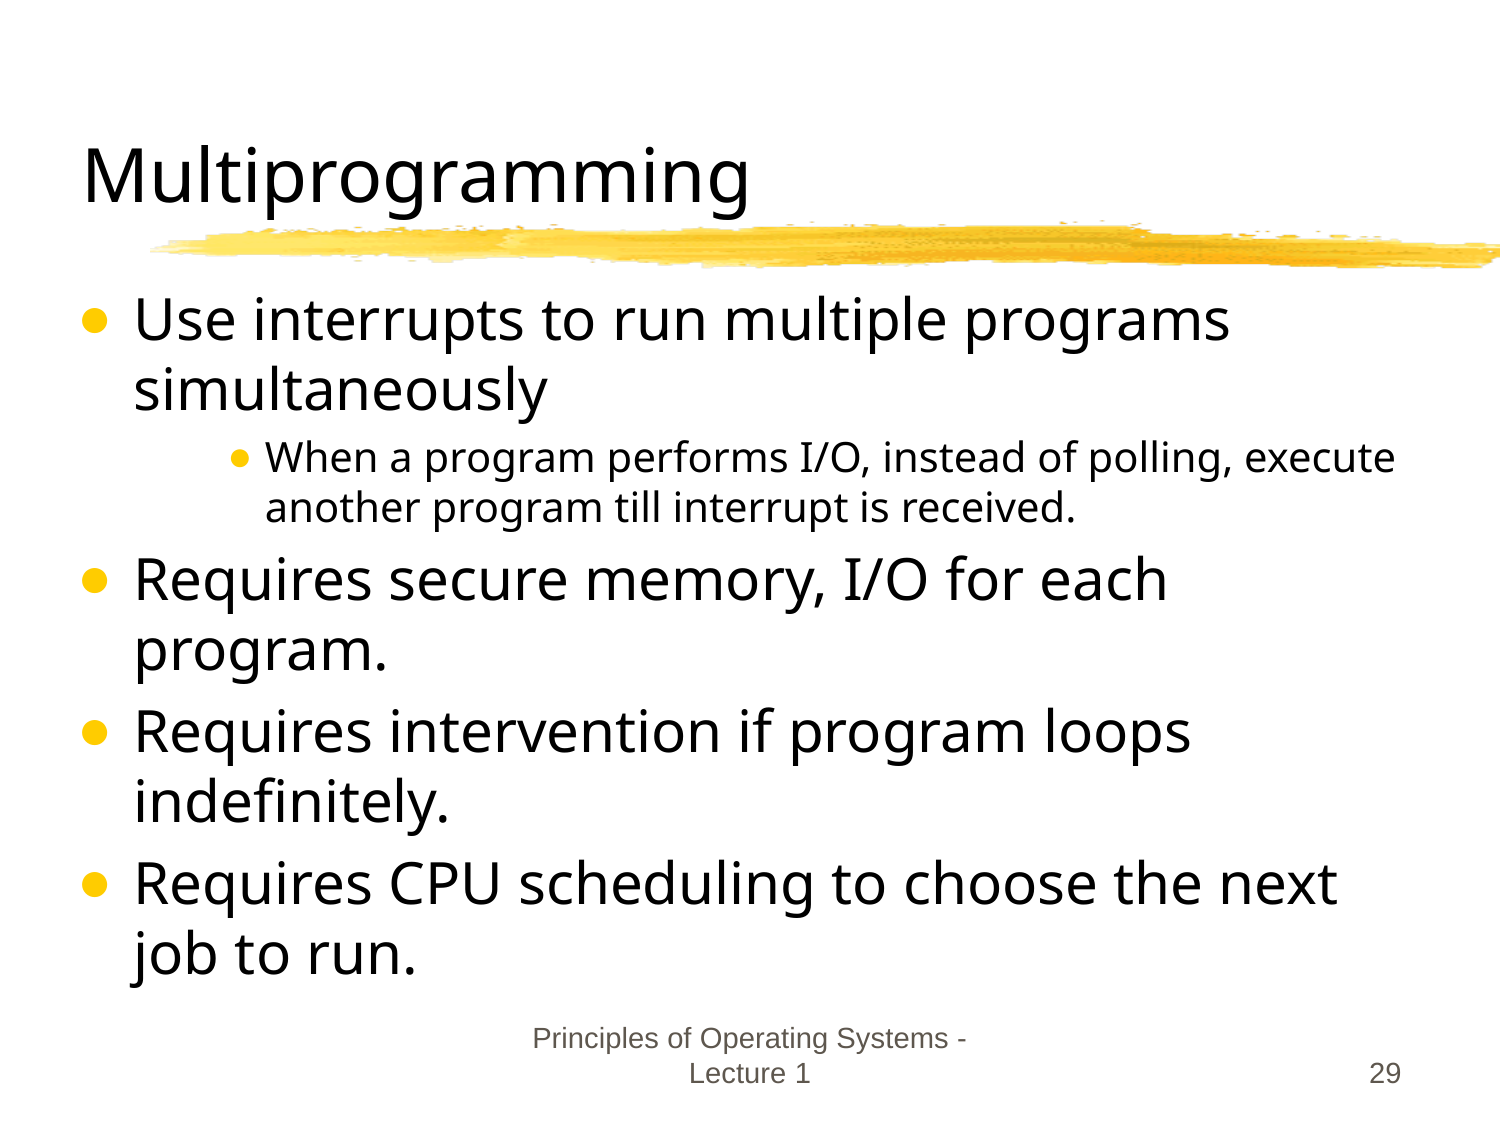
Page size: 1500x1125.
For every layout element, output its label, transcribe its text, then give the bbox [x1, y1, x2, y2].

list Use interrupts to run multiple programs simultaneously When a program performs I/O, instead of polling, execute another program till interrupt is received. Requires secure memory, I/O for each program. Requires intervention if program loops indefinitely. Requires CPU scheduling to choose the next job to run. [62, 274, 1417, 1001]
title Multiprogramming [66, 37, 1342, 225]
text_box Principles of Operating Systems - Lecture 1 [512, 1021, 988, 1097]
text_box 29 [1104, 1021, 1417, 1097]
picture [150, 215, 1500, 279]
